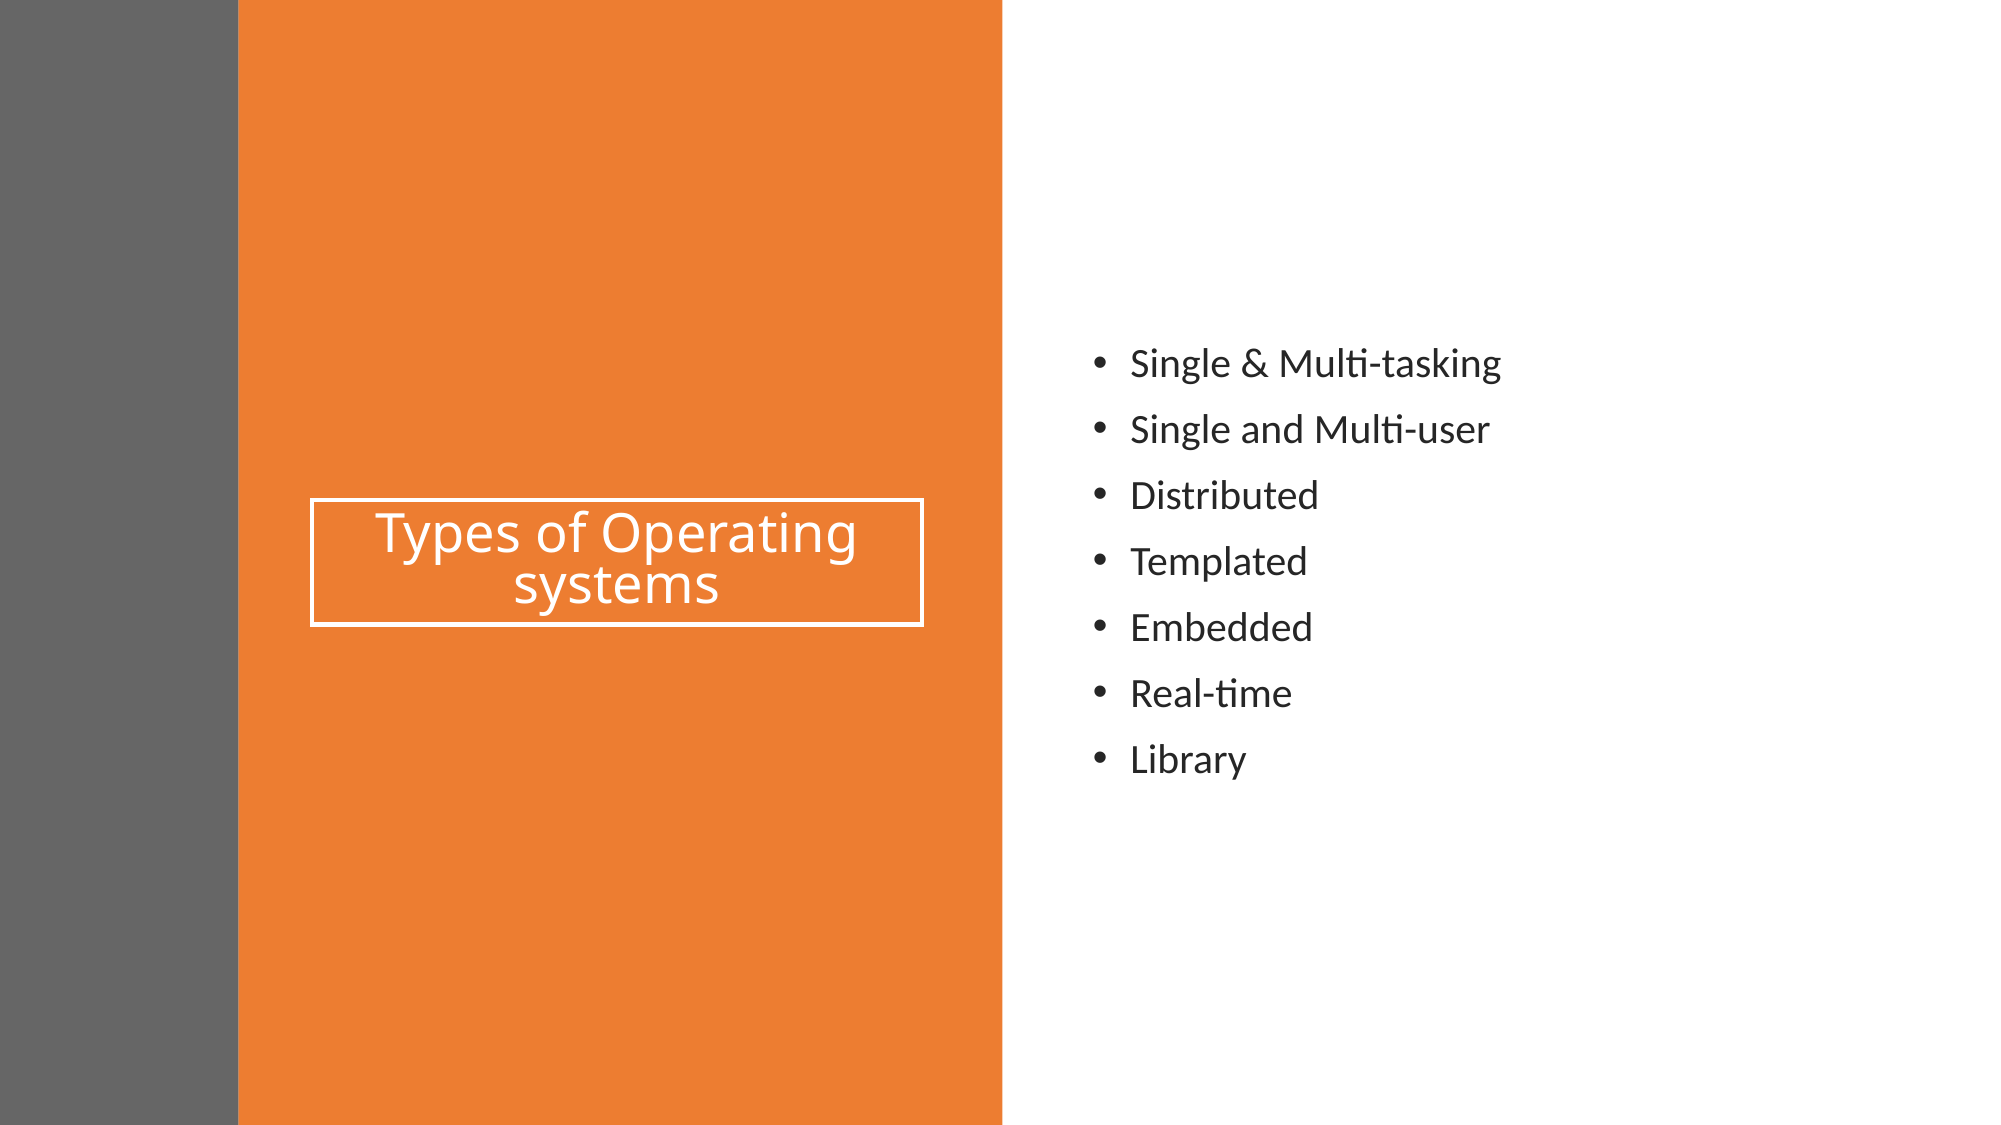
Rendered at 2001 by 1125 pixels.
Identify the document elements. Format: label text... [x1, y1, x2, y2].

list Single & Multi-tasking Single and Multi-user Distributed Templated Embedded Real-time Library [1077, 182, 1908, 942]
text_box [0, 0, 239, 1125]
title Types of Operating systems [311, 500, 923, 625]
text_box [239, 0, 1003, 1125]
